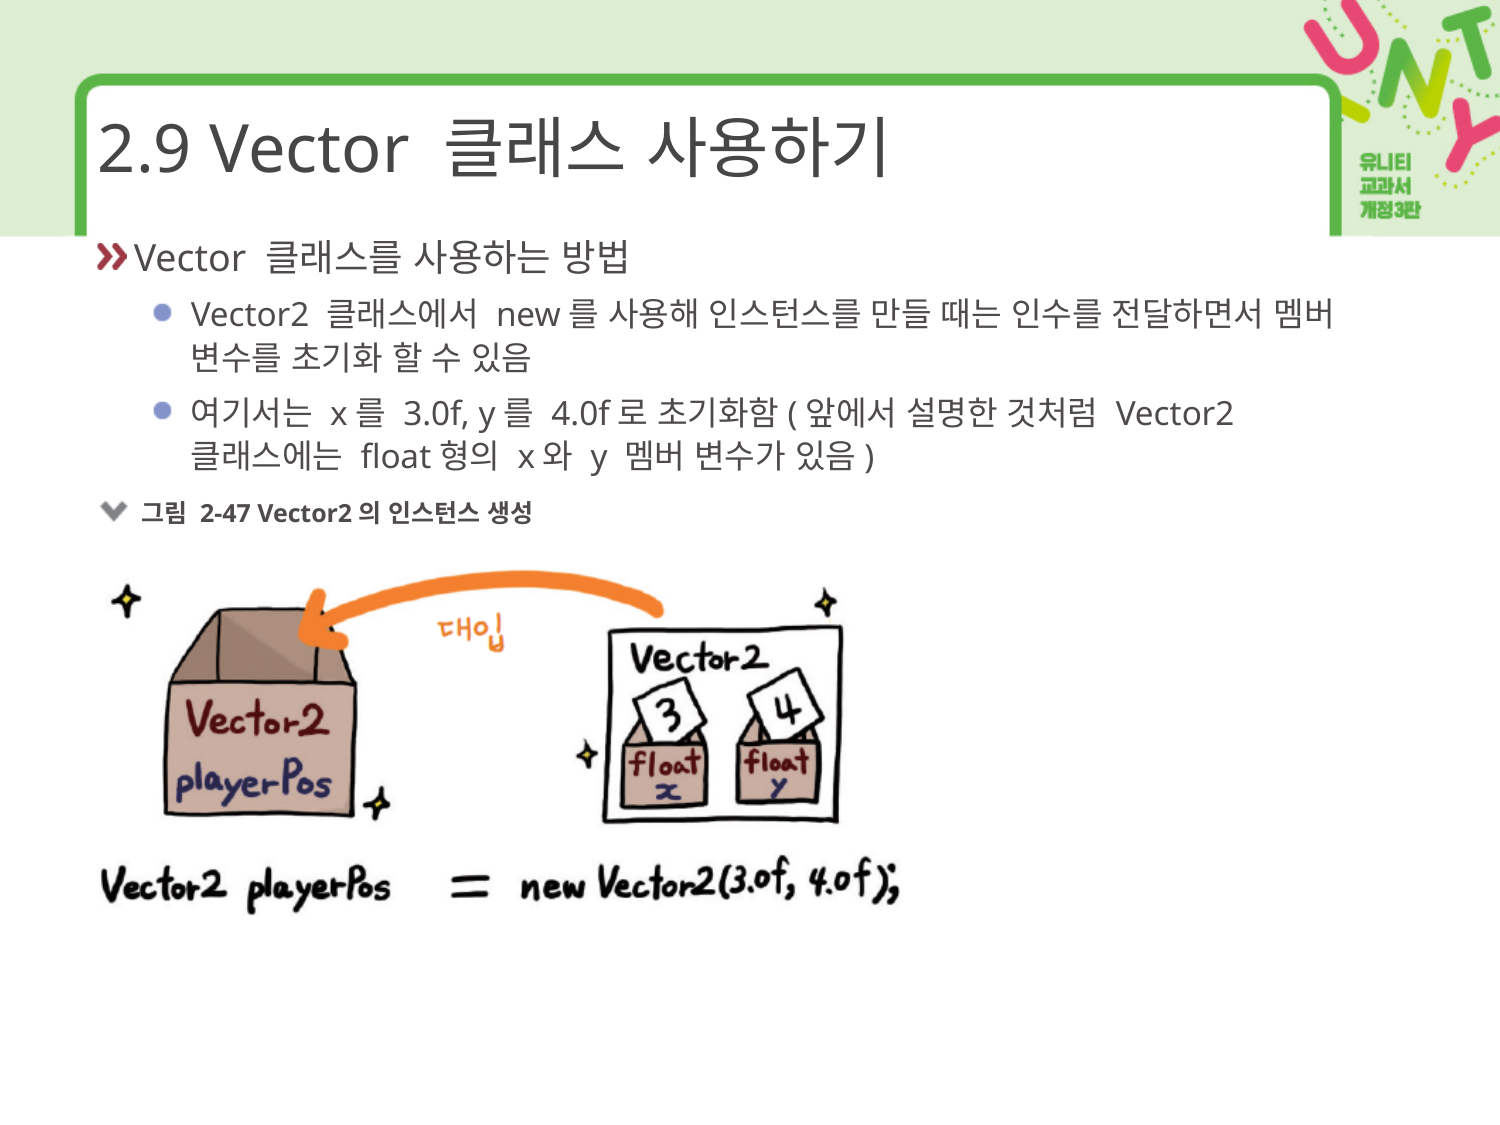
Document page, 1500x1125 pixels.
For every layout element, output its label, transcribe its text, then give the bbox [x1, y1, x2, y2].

picture [0, 0, 1500, 1125]
list Vector 클래스를 사용하는 방법 Vector2 클래스에서 new를 사용해 인스턴스를 만들 때는 인수를 전달하면서 멤버 변수를 초기화 할 수 있음 여기서는 x를 3.0f, y를 4.0f로 초기화함(앞에서 설명한 것처럼 Vector2 클래스에는 float형의 x와 y 멤버 변수가 있음) [81, 222, 1412, 532]
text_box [97, 486, 1459, 543]
title 2.9 Vector 클래스 사용하기 [82, 61, 1413, 193]
list Vector 클래스를 사용하는 방법 Vector2 클래스에서 new를 사용해 인스턴스를 만들 때는 인수를 전달하면서 멤버 변수를 초기화 할 수 있음 여기서는 x를 3.0f, y를 4.0f로 초기화함(앞에서 설명한 것처럼 Vector2 클래스에는 float형의 x와 y 멤버 변수가 있음) [81, 551, 1412, 1037]
